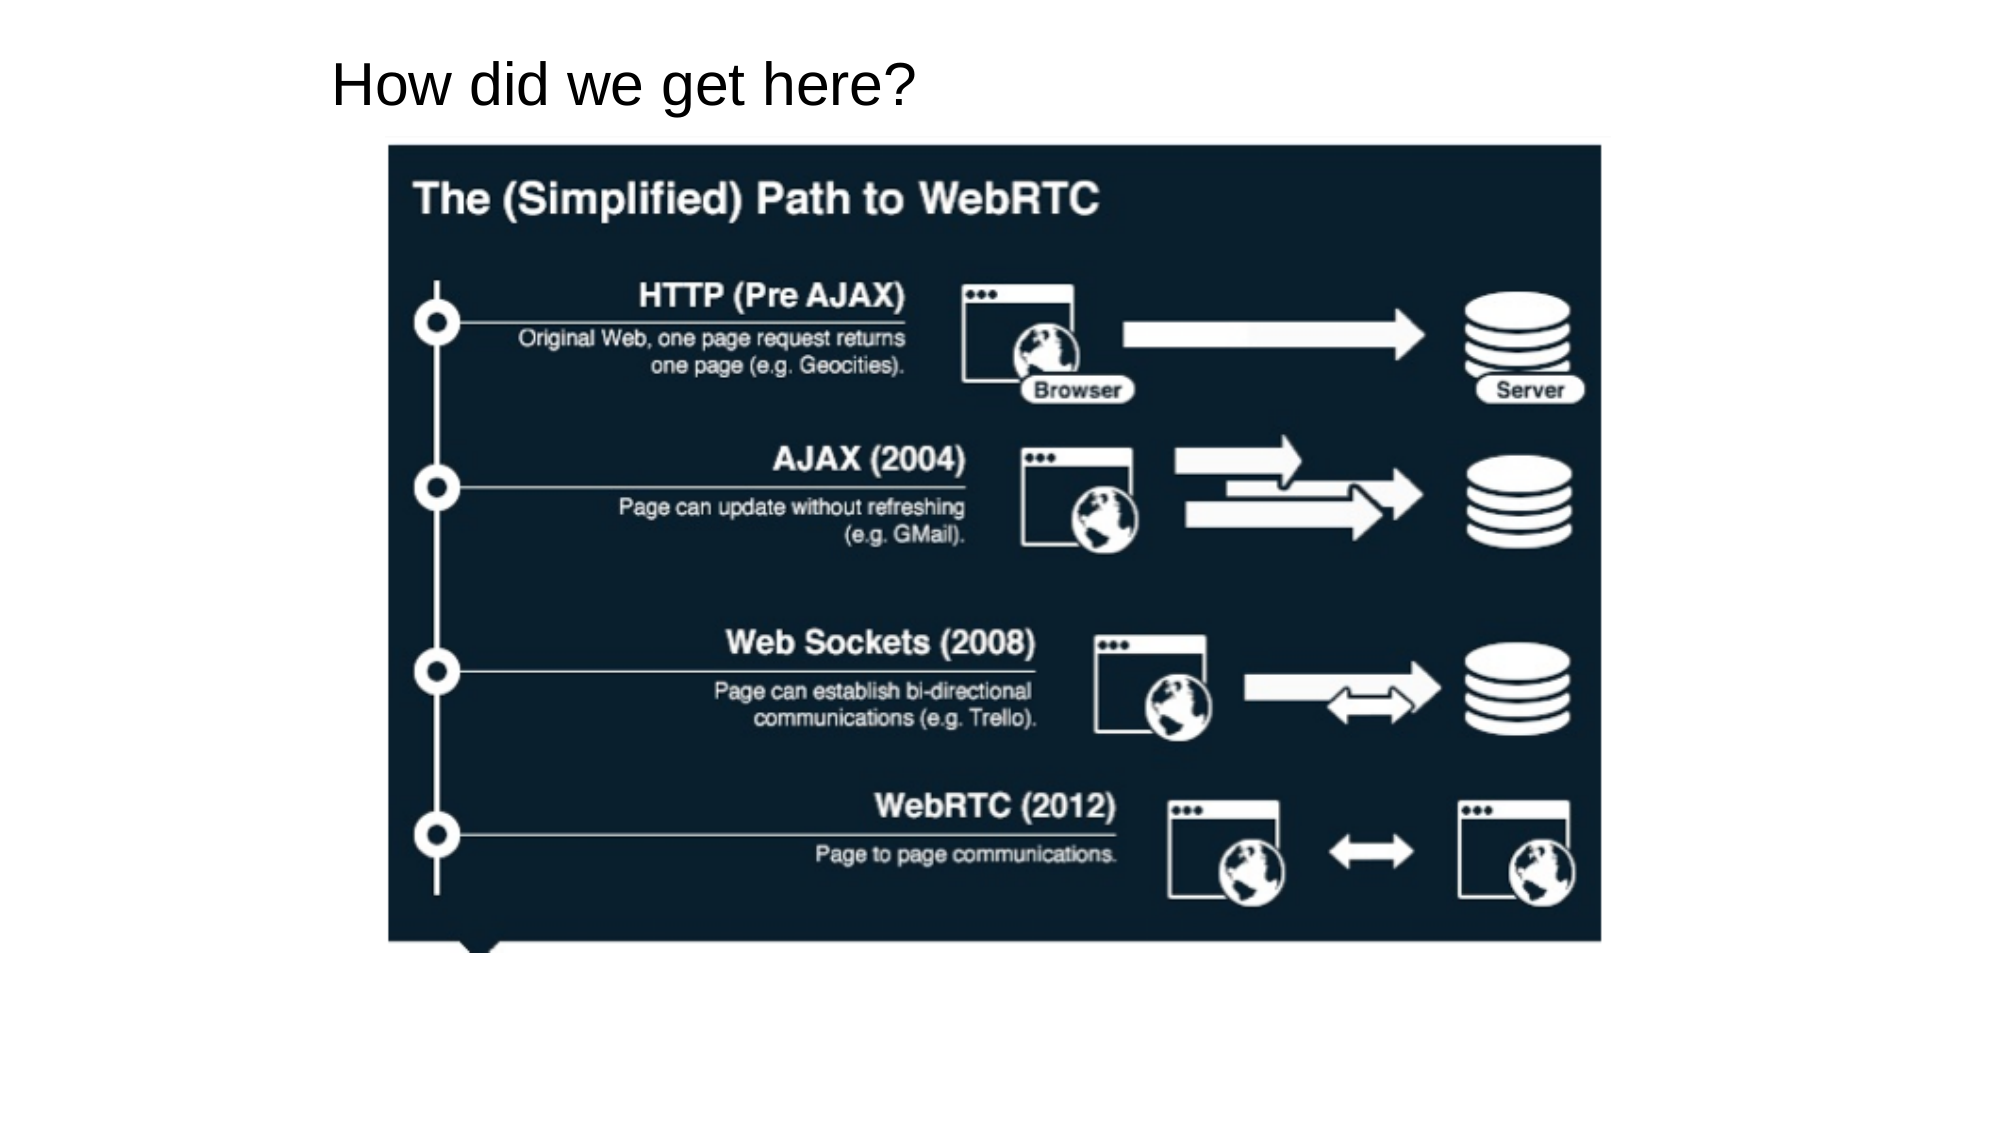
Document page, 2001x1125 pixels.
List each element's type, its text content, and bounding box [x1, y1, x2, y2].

picture [385, 136, 1611, 953]
text_box How did we get here? [317, 33, 1747, 153]
